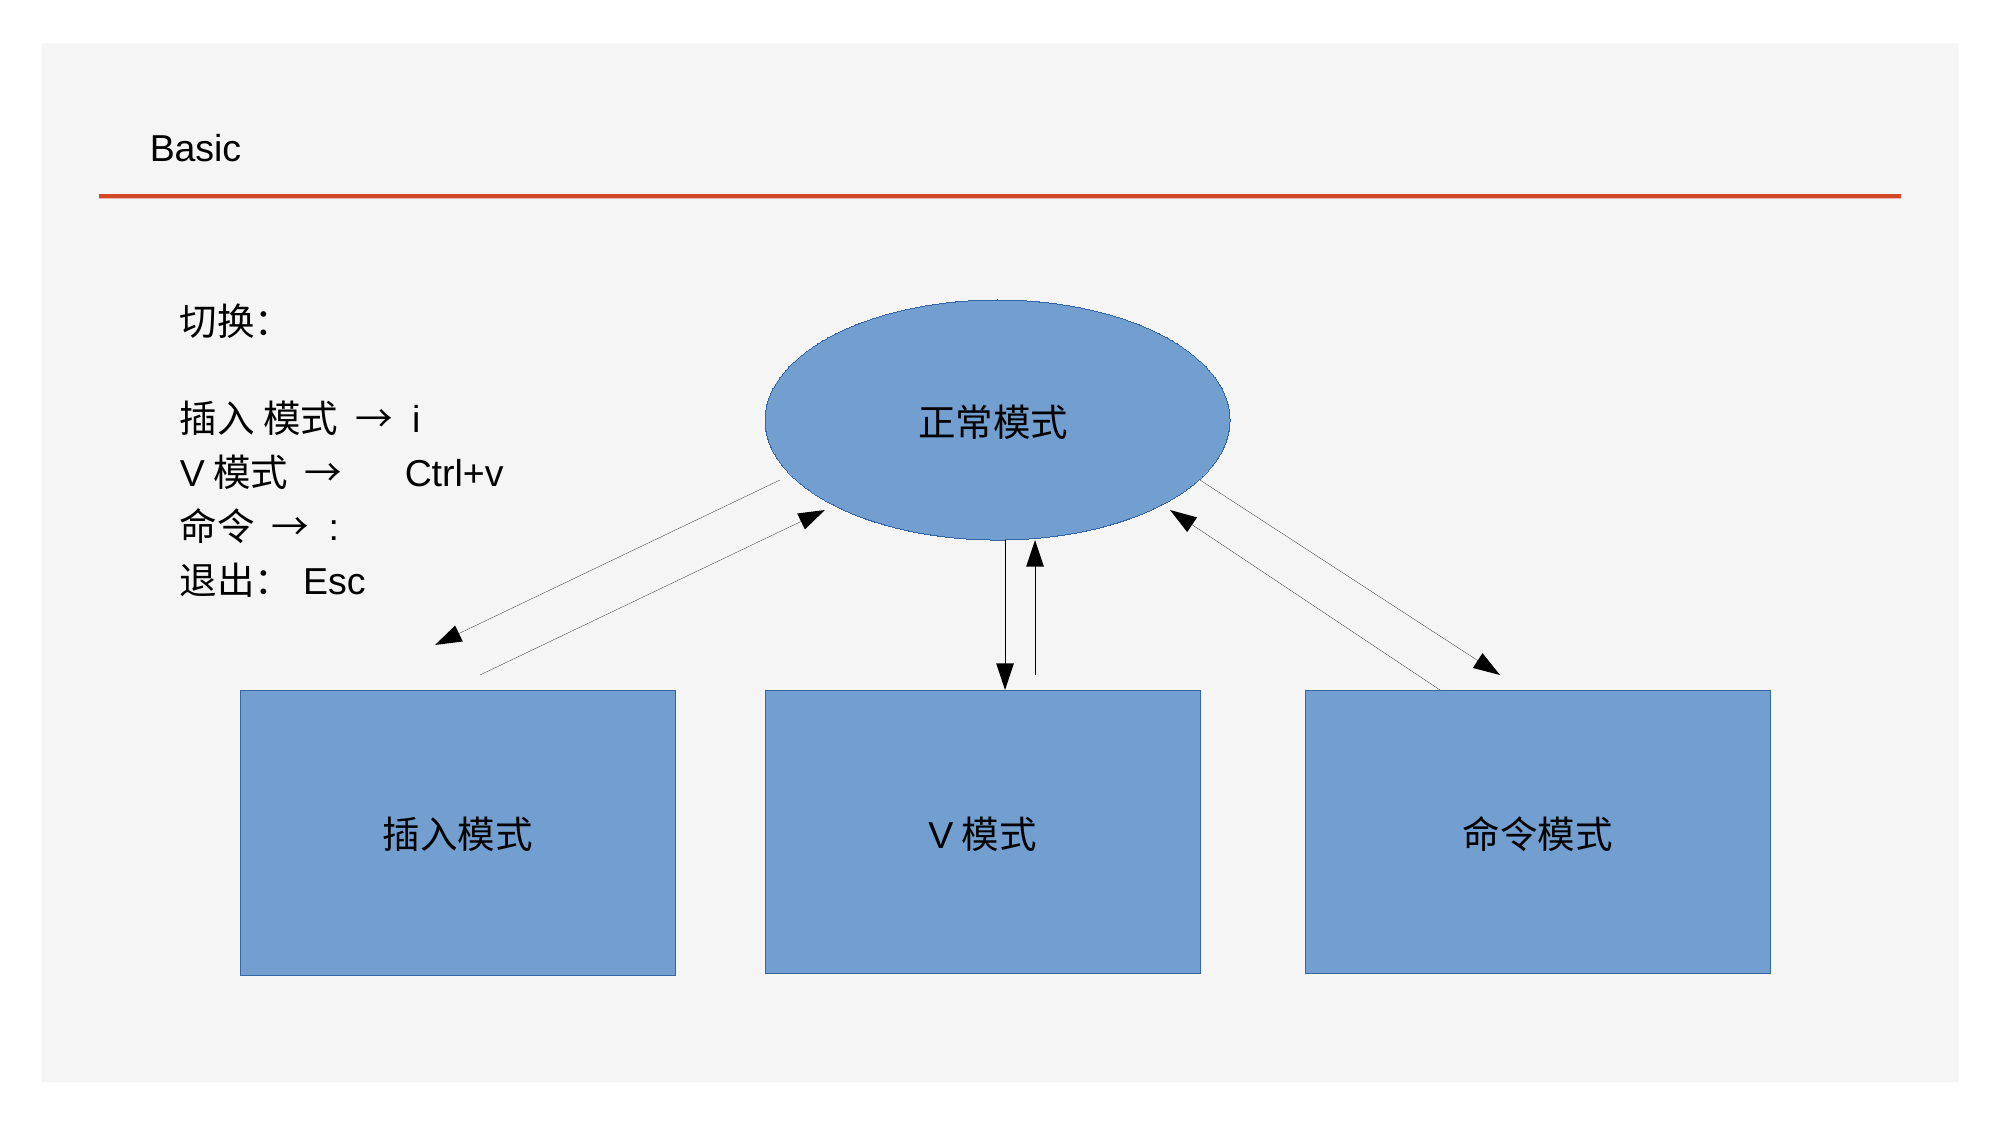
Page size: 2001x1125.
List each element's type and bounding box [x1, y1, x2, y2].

text_box [165, 285, 631, 655]
text_box [135, 119, 256, 177]
